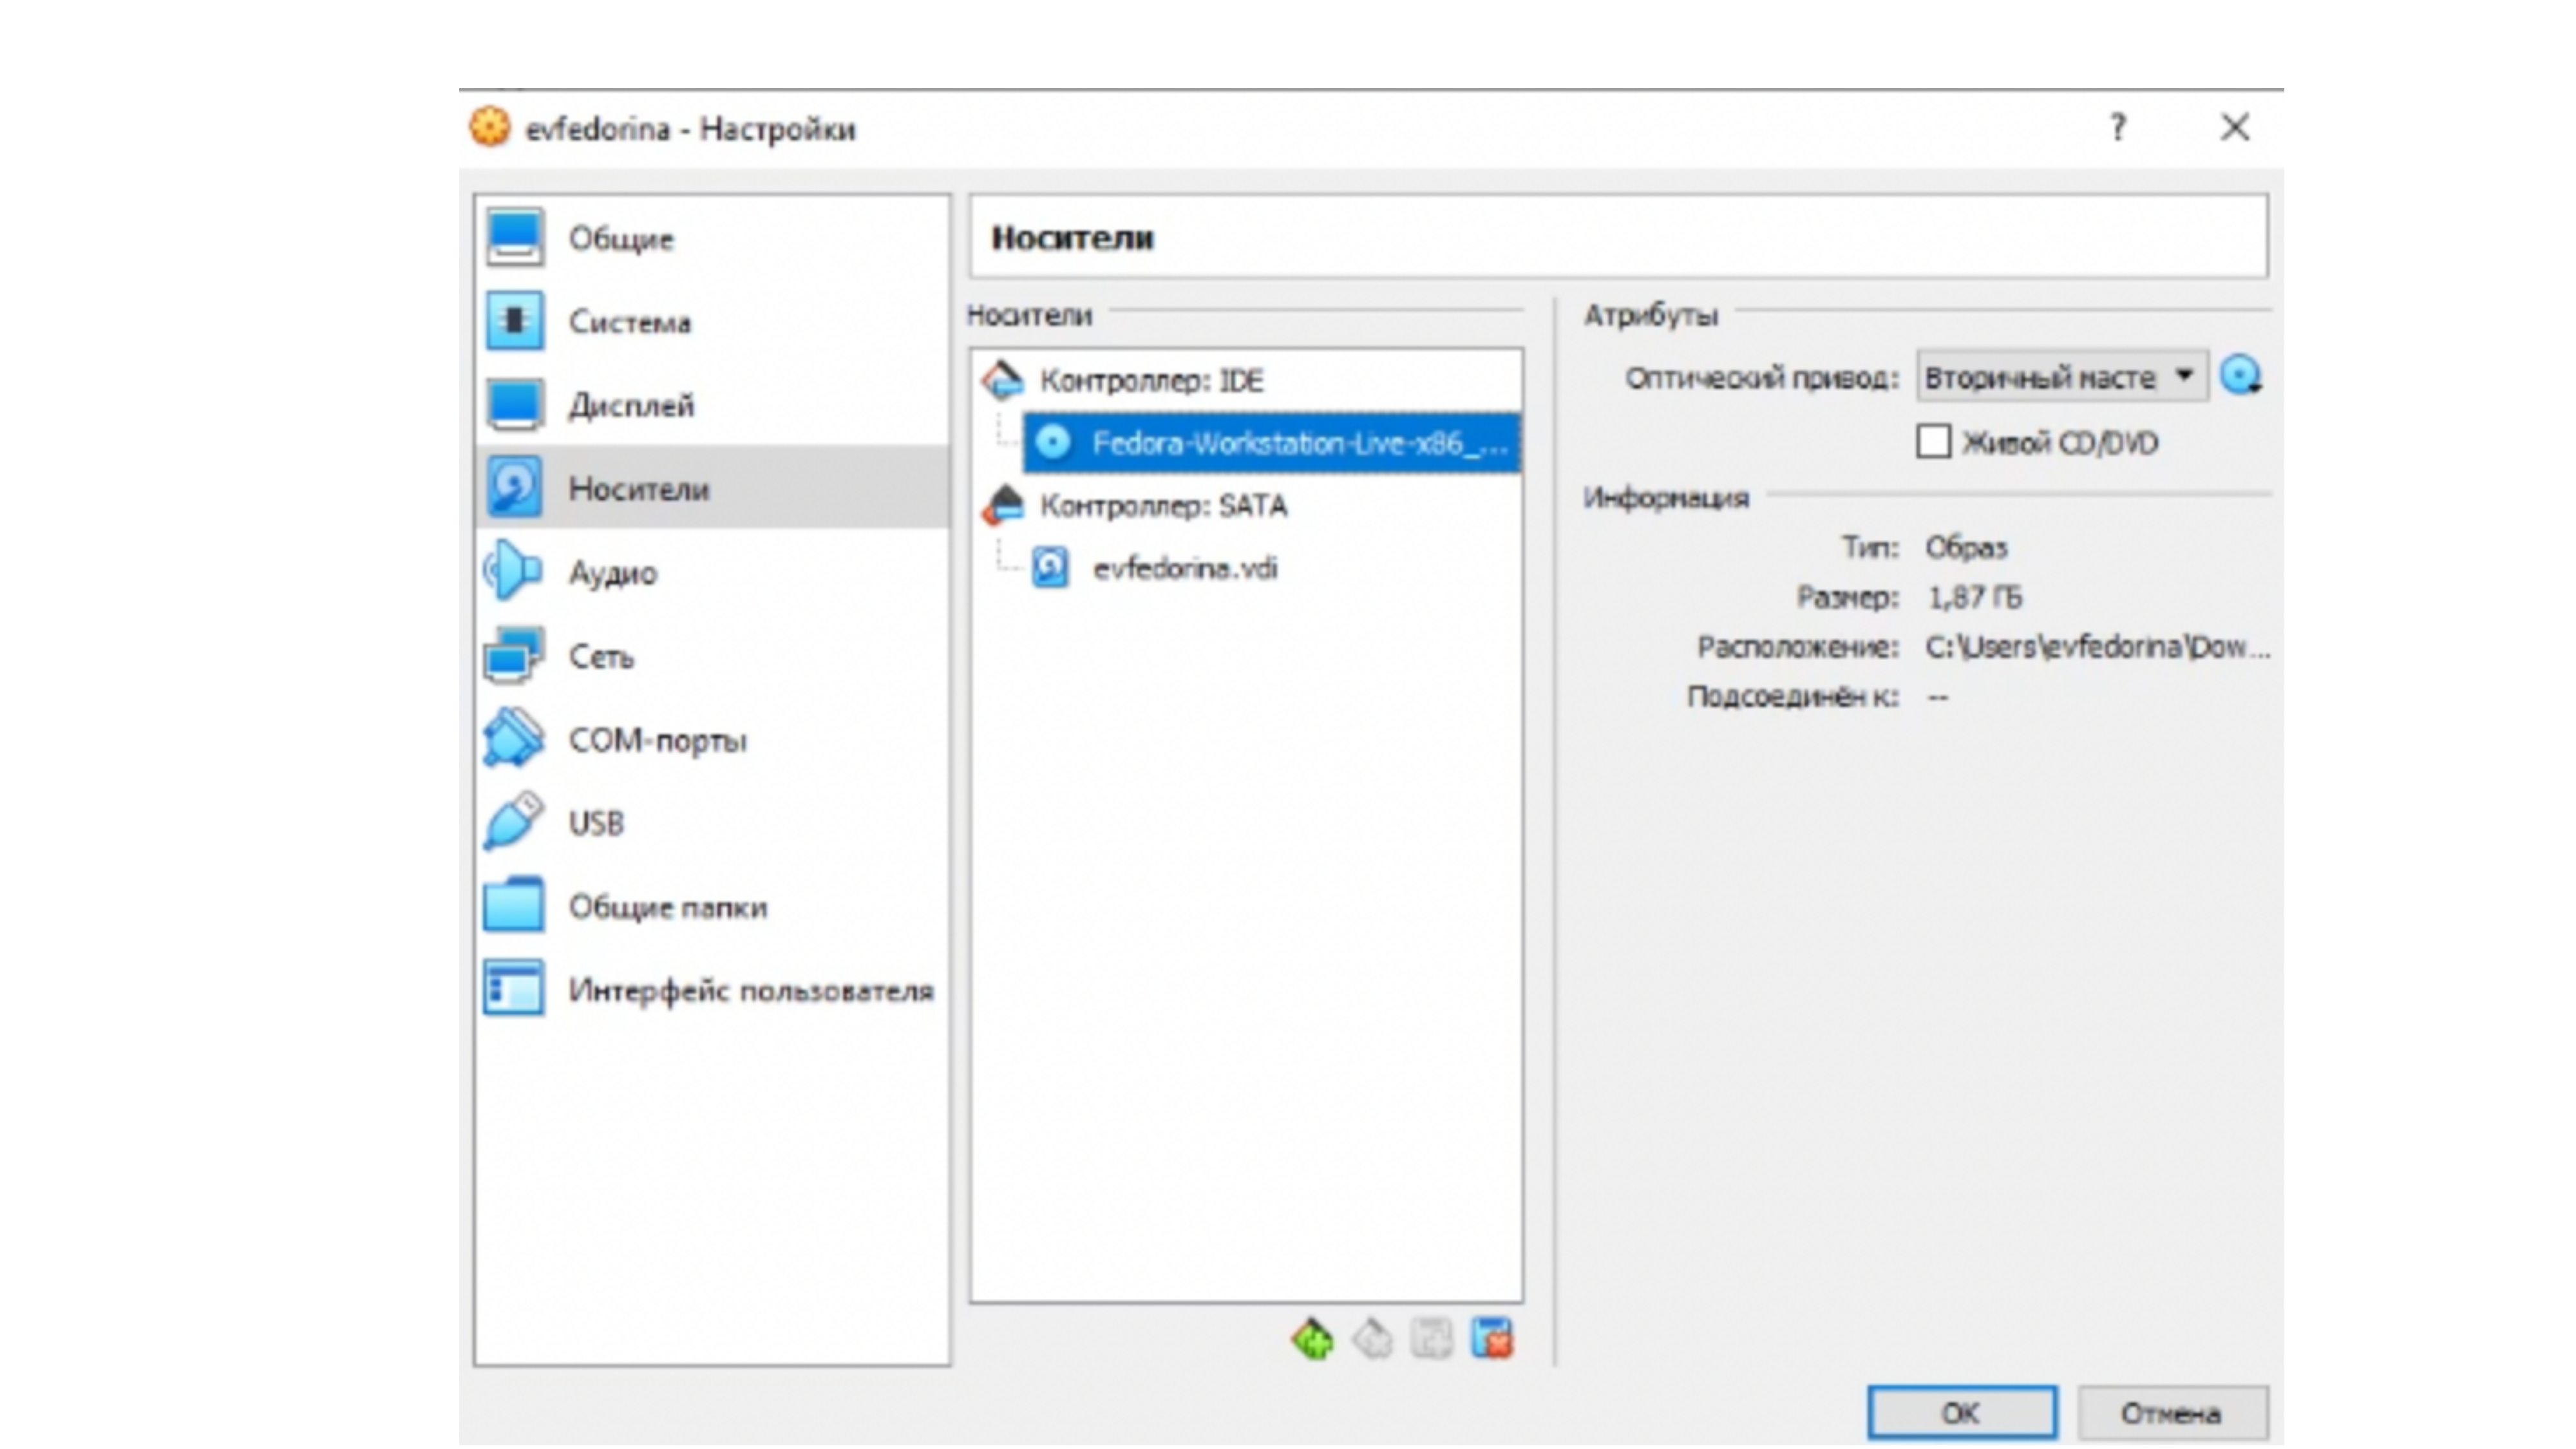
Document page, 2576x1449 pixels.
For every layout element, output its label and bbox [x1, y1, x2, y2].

picture [459, 88, 2284, 1445]
